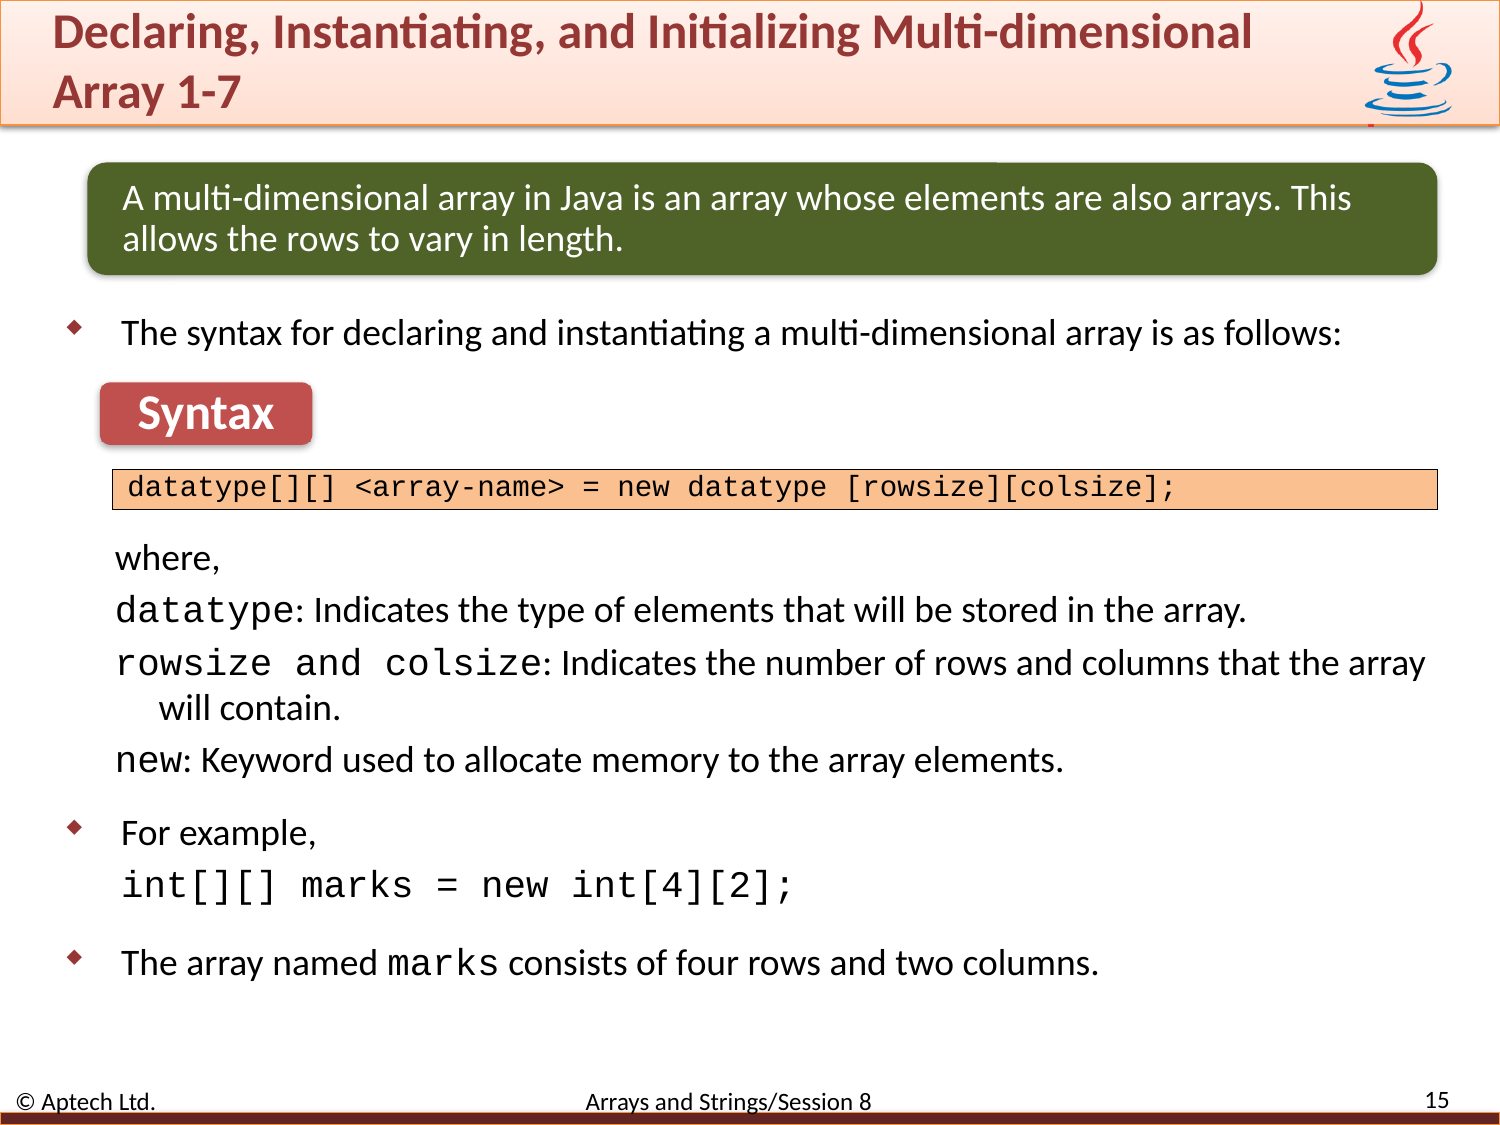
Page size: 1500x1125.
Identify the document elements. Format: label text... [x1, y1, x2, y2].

text_box For example, int[][] marks = new int[4][2]; [49, 800, 1463, 913]
text_box where, datatype: Indicates the type of elements that will be stored in the array. rowsize and colsize: Indicates the number of rows and columns that the array will contain. new: Keyword used to allocate memory to the array elements. [99, 525, 1463, 788]
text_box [99, 382, 313, 446]
picture [1362, 0, 1454, 127]
slide_number 15 [1337, 1084, 1465, 1113]
footer © Aptech Ltd. Arrays and Strings/Session 8 [0, 1087, 1325, 1113]
text_box The array named marks consists of four rows and two columns. [49, 930, 1463, 1000]
text_box The syntax for declaring and instantiating a multi-dimensional array is as follows: [49, 299, 1463, 370]
text_box datatype[][] <array-name> = new datatype [rowsize][colsize]; [112, 469, 1438, 510]
title Declaring, Instantiating, and Initializing Multi-dimensional Array 1-7 [37, 24, 1288, 93]
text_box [87, 162, 1438, 276]
